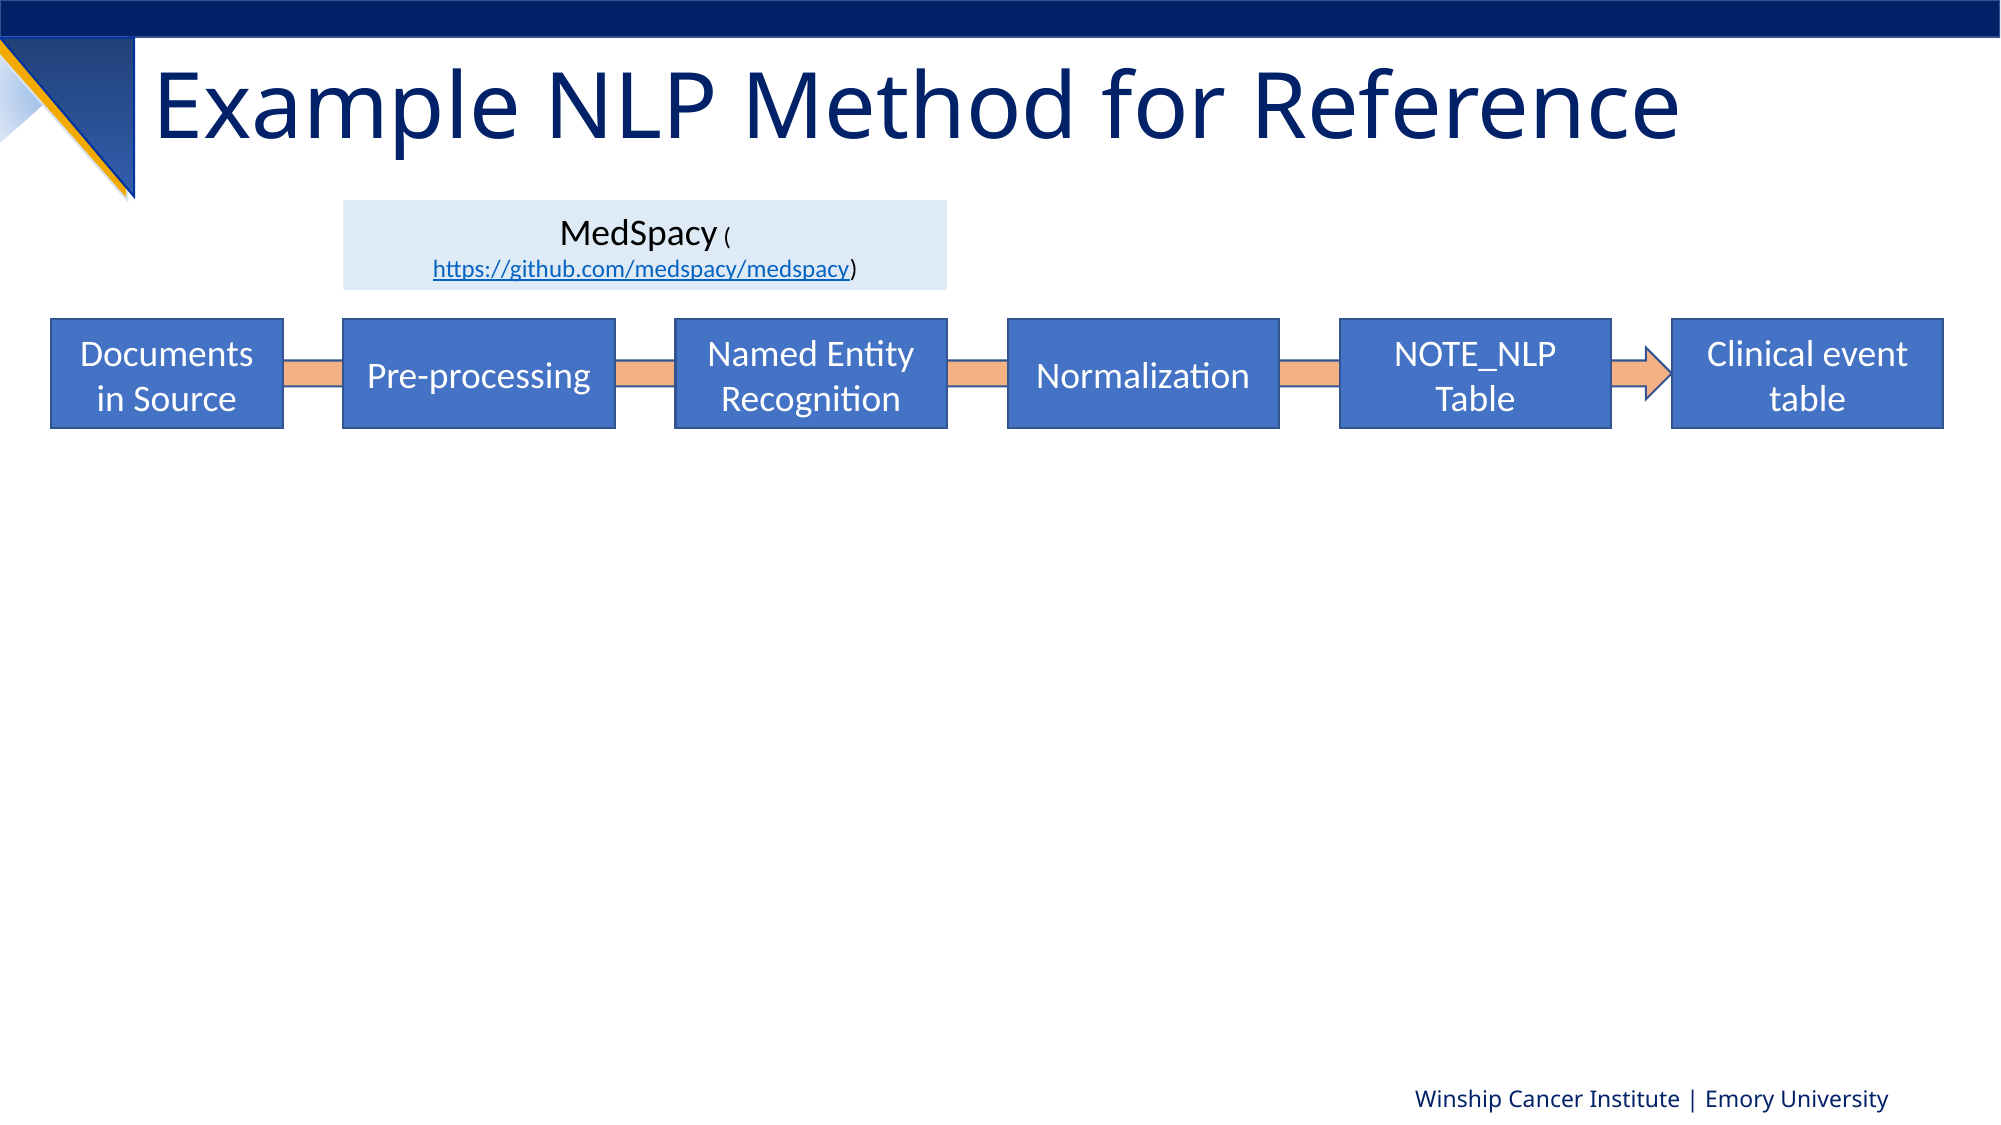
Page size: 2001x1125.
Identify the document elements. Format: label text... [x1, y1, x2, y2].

text_box [1612, 344, 1671, 402]
text_box Documents in Source [50, 318, 284, 429]
text_box Normalization [1007, 318, 1280, 429]
text_box [284, 359, 342, 388]
text_box Example NLP Method for Reference [137, 0, 2000, 218]
text_box [948, 359, 1007, 388]
text_box [1280, 359, 1339, 388]
text_box MedSpacy (https://github.com/medspacy/medspacy) [343, 200, 947, 290]
text_box Clinical event table [1671, 318, 1944, 429]
text_box NOTE_NLP Table [1339, 318, 1612, 429]
text_box [616, 359, 674, 388]
text_box Named Entity Recognition [674, 318, 948, 429]
text_box Pre-processing [342, 318, 616, 429]
